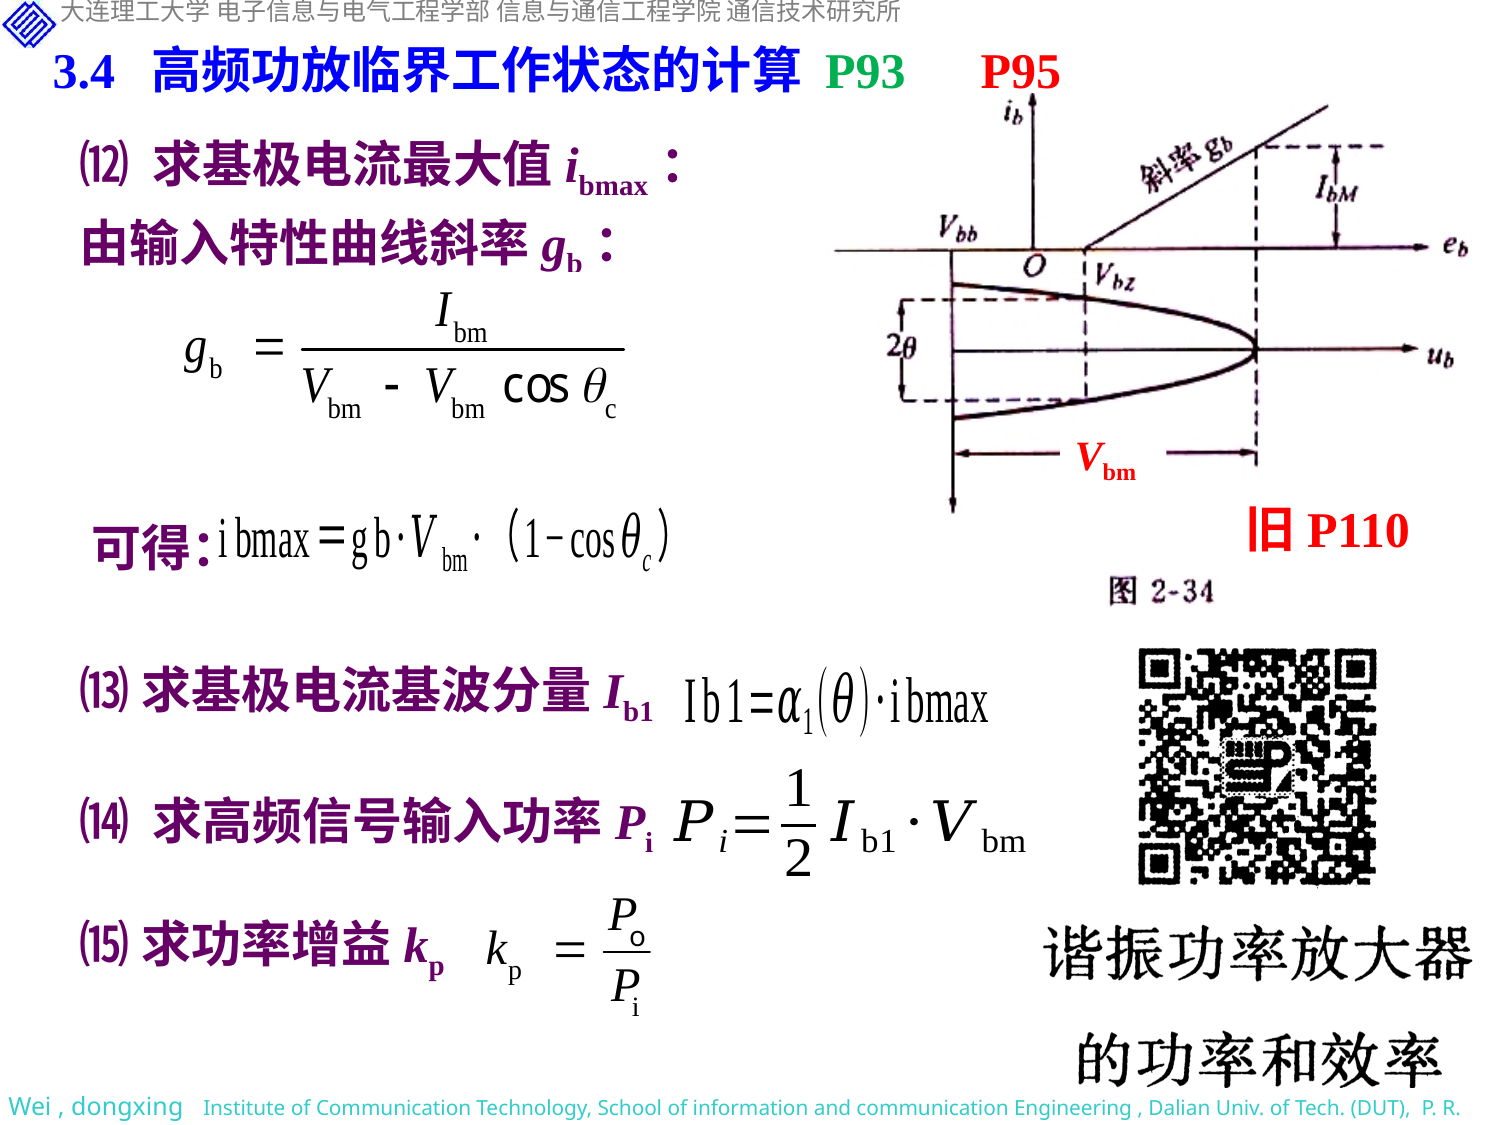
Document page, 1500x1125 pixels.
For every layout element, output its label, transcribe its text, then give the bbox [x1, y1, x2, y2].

text_box ⒁ 求高频信号输入功率Pi [64, 782, 786, 866]
picture [0, 0, 59, 49]
picture [1028, 640, 1491, 1088]
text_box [174, 272, 631, 429]
text_box ⑿ 求基极电流最大值ibmax： 由输入特性曲线斜率gb： [64, 125, 727, 279]
text_box 可得： [76, 509, 313, 581]
picture [796, 93, 1473, 610]
text_box ⒂求功率增益kp [64, 905, 473, 988]
title 3.4 高频功放临界工作状态的计算 P93 P95 [37, 37, 1223, 100]
text_box ⒀求基极电流基波分量Ib1 [64, 651, 750, 728]
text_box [478, 879, 657, 1027]
